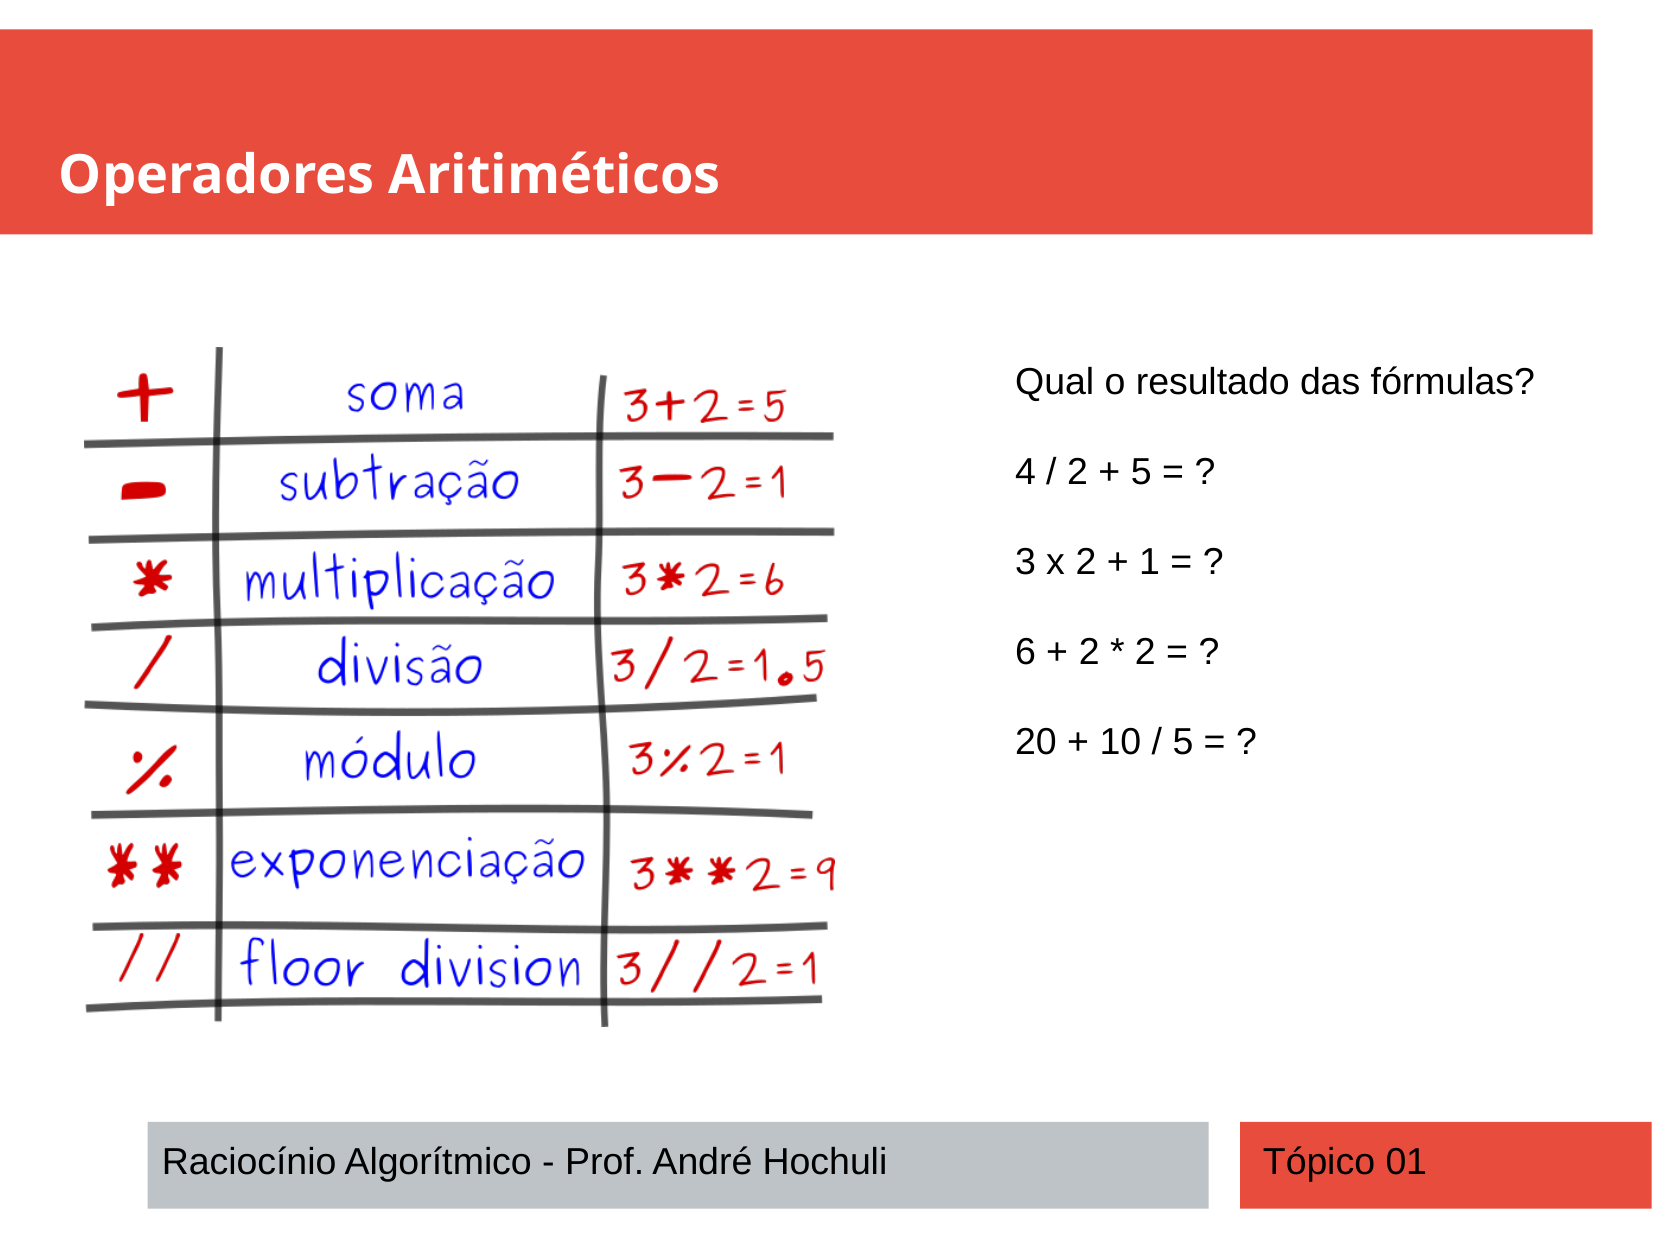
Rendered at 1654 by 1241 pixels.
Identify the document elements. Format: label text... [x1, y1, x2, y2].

text_box [59, 324, 1564, 1091]
text_box Raciocínio Algorítmico - Prof. André Hochuli [147, 1129, 1203, 1188]
text_box Operadores Aritiméticos [59, 59, 1593, 205]
picture [83, 346, 835, 1027]
text_box Tópico 01 [1248, 1129, 1622, 1188]
text_box Qual o resultado das fórmulas? 4 / 2 + 5 = ? 3 x 2 + 1 = ? 6 + 2 * 2 = ? 20 + 10 / 5 = ? [1000, 349, 1560, 826]
